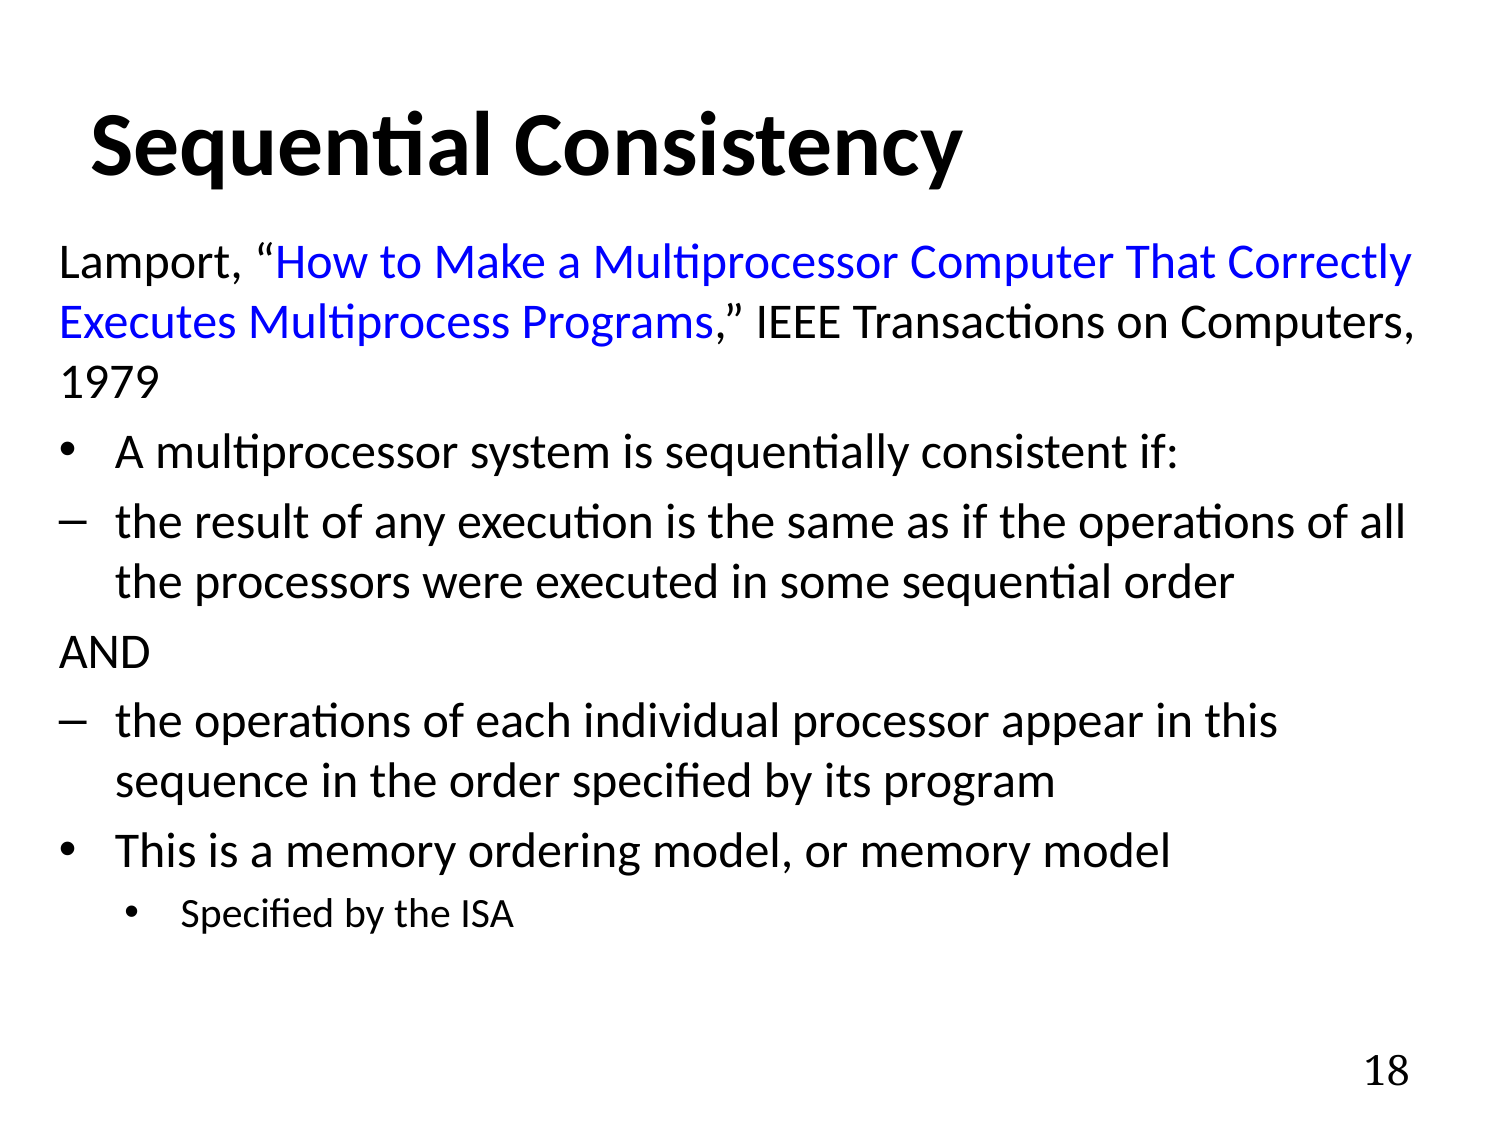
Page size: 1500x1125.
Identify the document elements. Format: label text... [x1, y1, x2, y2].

list Lamport, “How to Make a Multiprocessor Computer That Correctly Executes Multiprocess Programs,” IEEE Transactions on Computers, 1979 A multiprocessor system is sequentially consistent if: the result of any execution is the same as if the operations of all the processors were executed in some sequential order AND the operations of each individual processor appear in this sequence in the order specified by its program This is a memory ordering model, or memory model Specified by the ISA [43, 220, 1457, 1073]
title Sequential Consistency [75, 45, 1425, 220]
slide_number 18 [1074, 1042, 1425, 1103]
